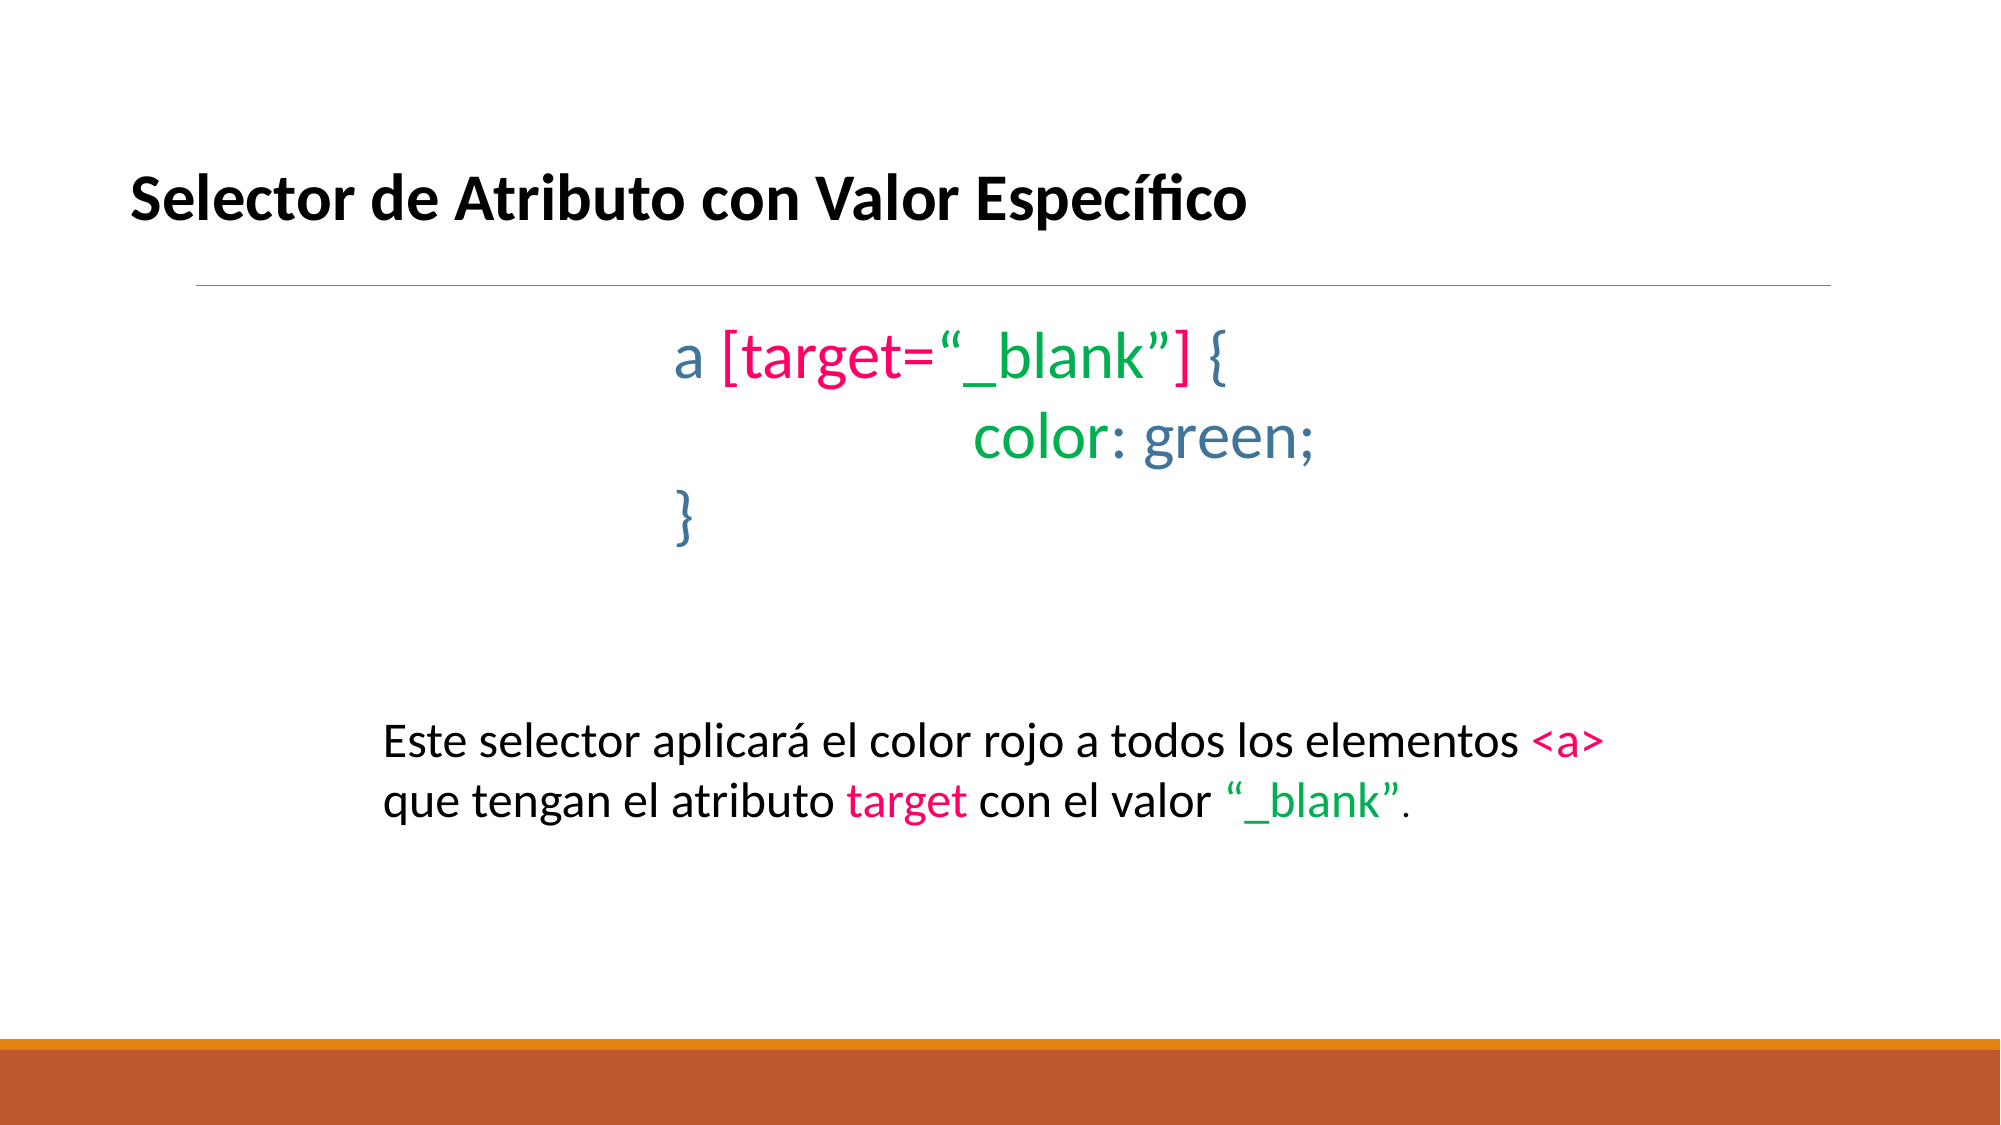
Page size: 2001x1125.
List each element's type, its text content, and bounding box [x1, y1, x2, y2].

text_box [0, 1051, 2000, 1125]
text_box [0, 1038, 2000, 1051]
text_box Selector de Atributo con Valor Específico [115, 146, 1718, 242]
text_box a [target=“_blank”] { color: green; } [658, 304, 1595, 560]
text_box Este selector aplicará el color rojo a todos los elementos <a> que tengan el atributo target con el valor “_blank”. [368, 699, 1632, 835]
